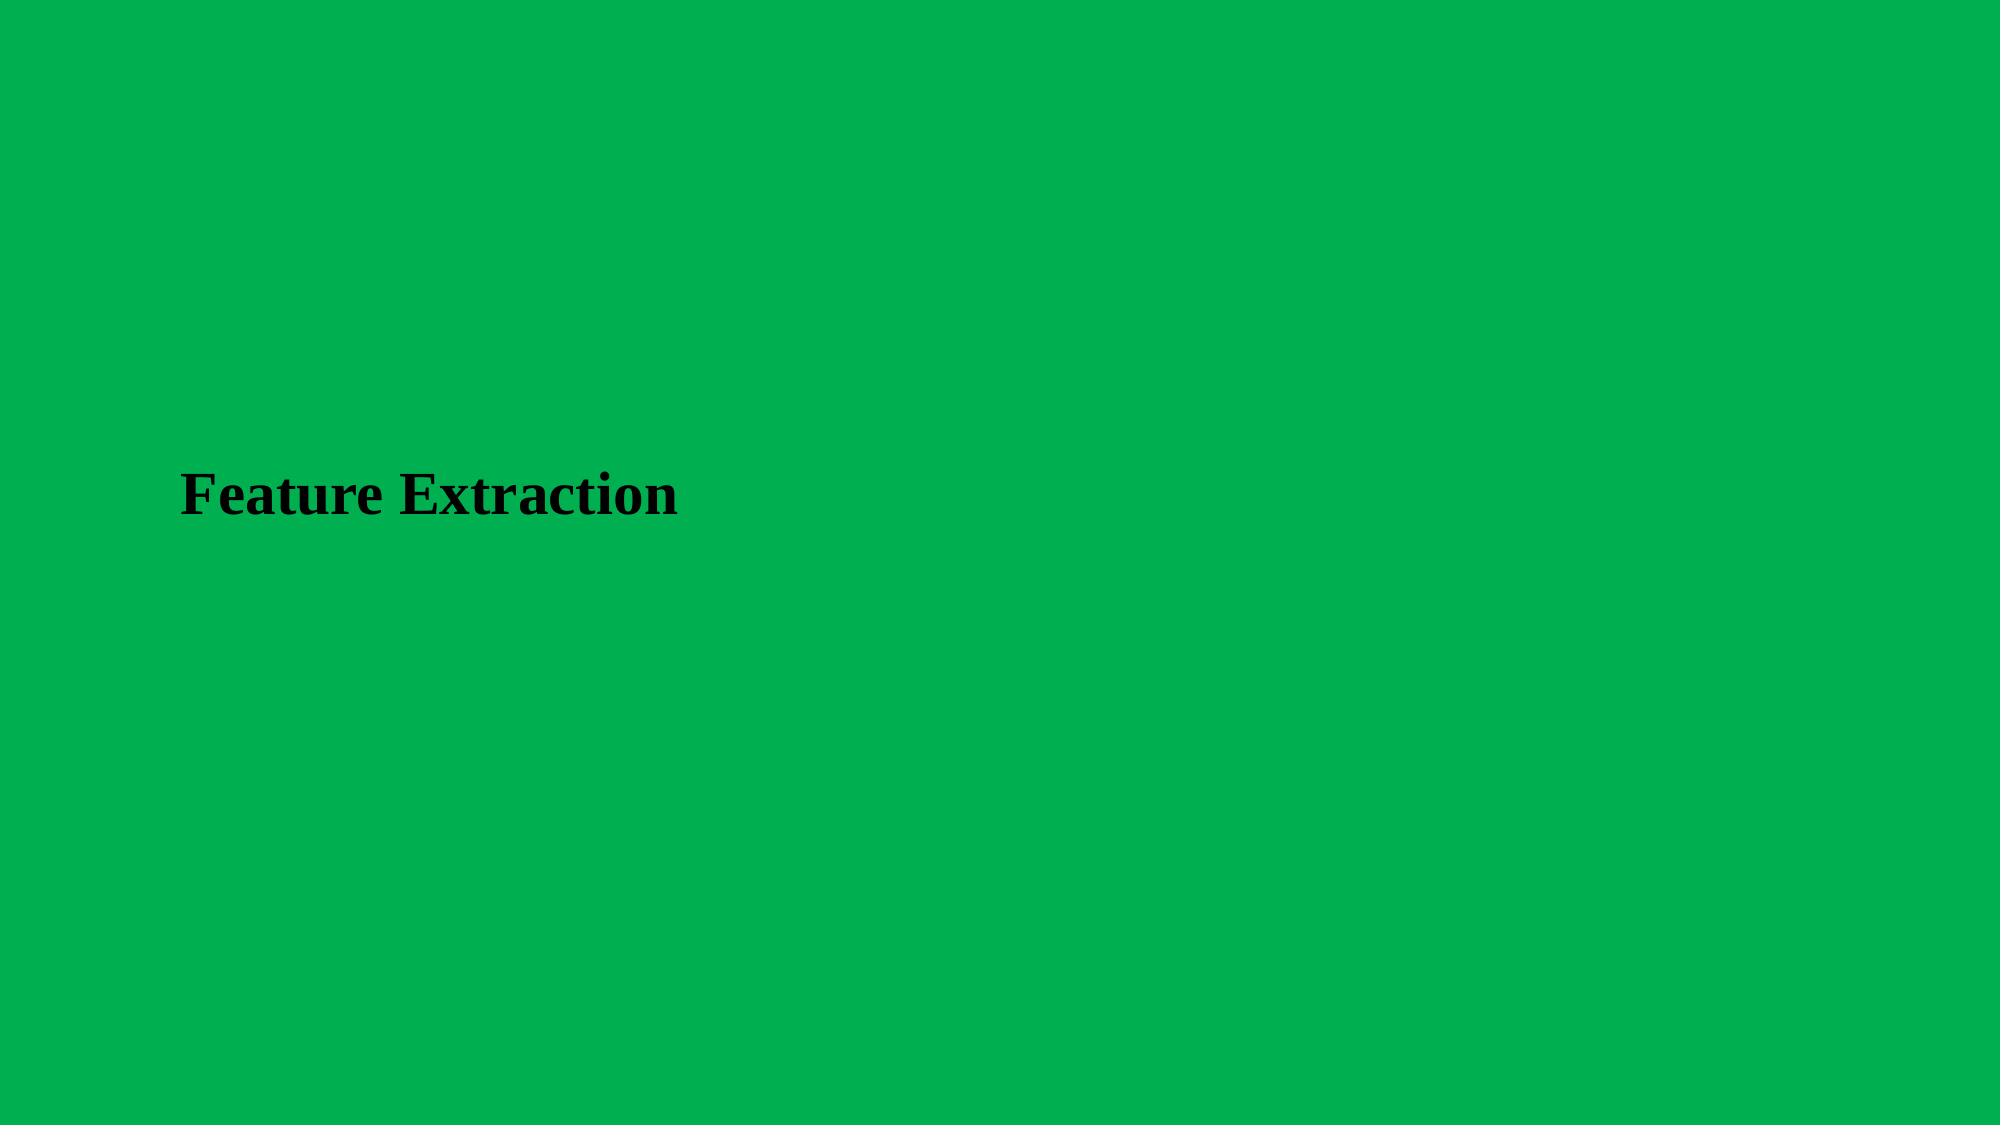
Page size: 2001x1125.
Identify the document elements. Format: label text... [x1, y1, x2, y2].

title Feature Extraction [127, 383, 2000, 602]
